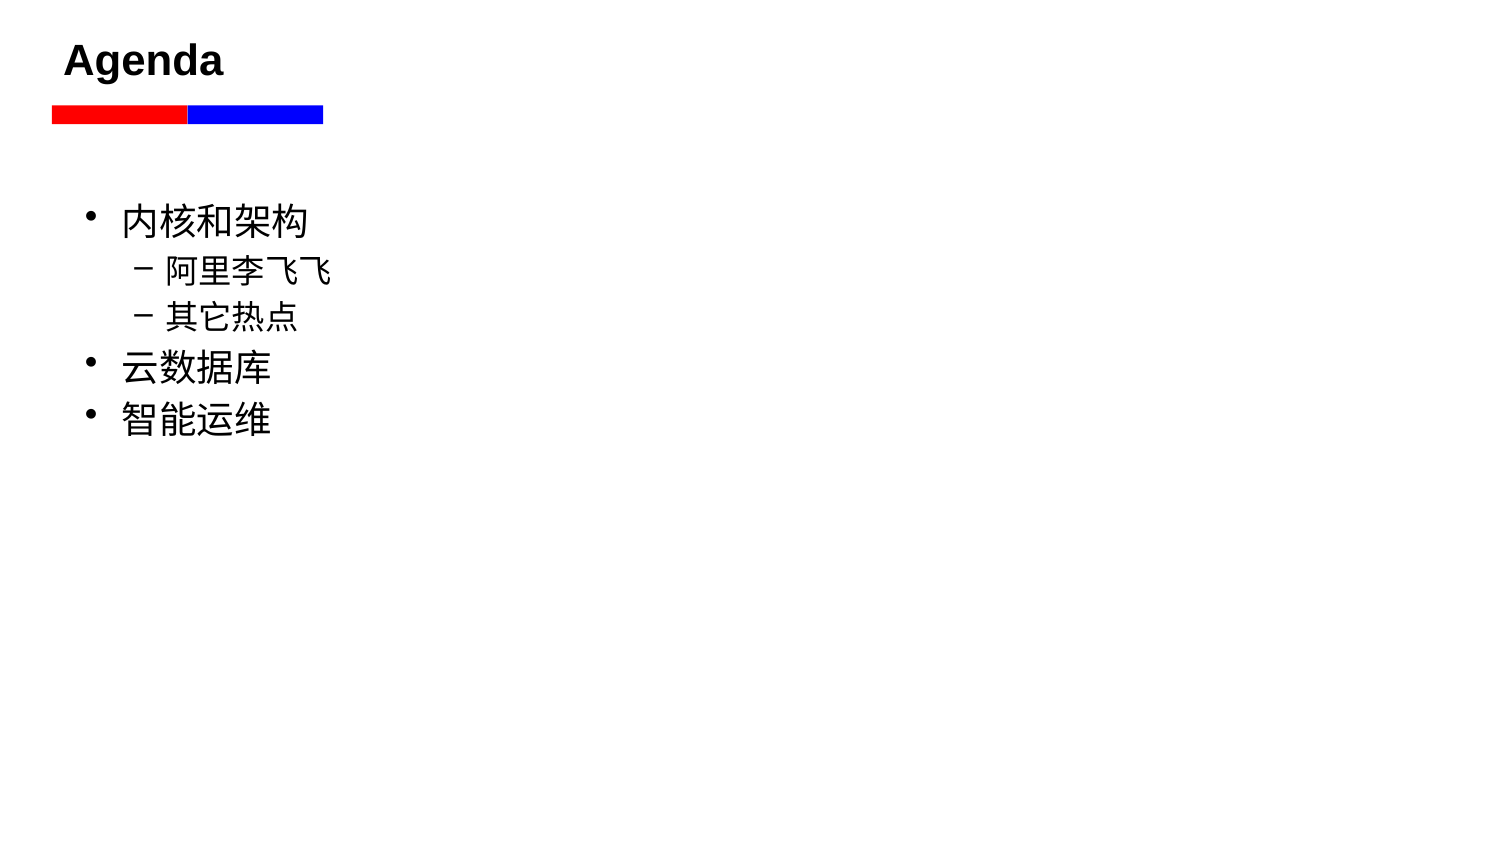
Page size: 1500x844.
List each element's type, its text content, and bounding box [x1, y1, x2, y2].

list 内核和架构 阿里李飞飞 其它热点 云数据库 智能运维 [74, 192, 1426, 812]
title Agenda [52, 8, 1448, 107]
